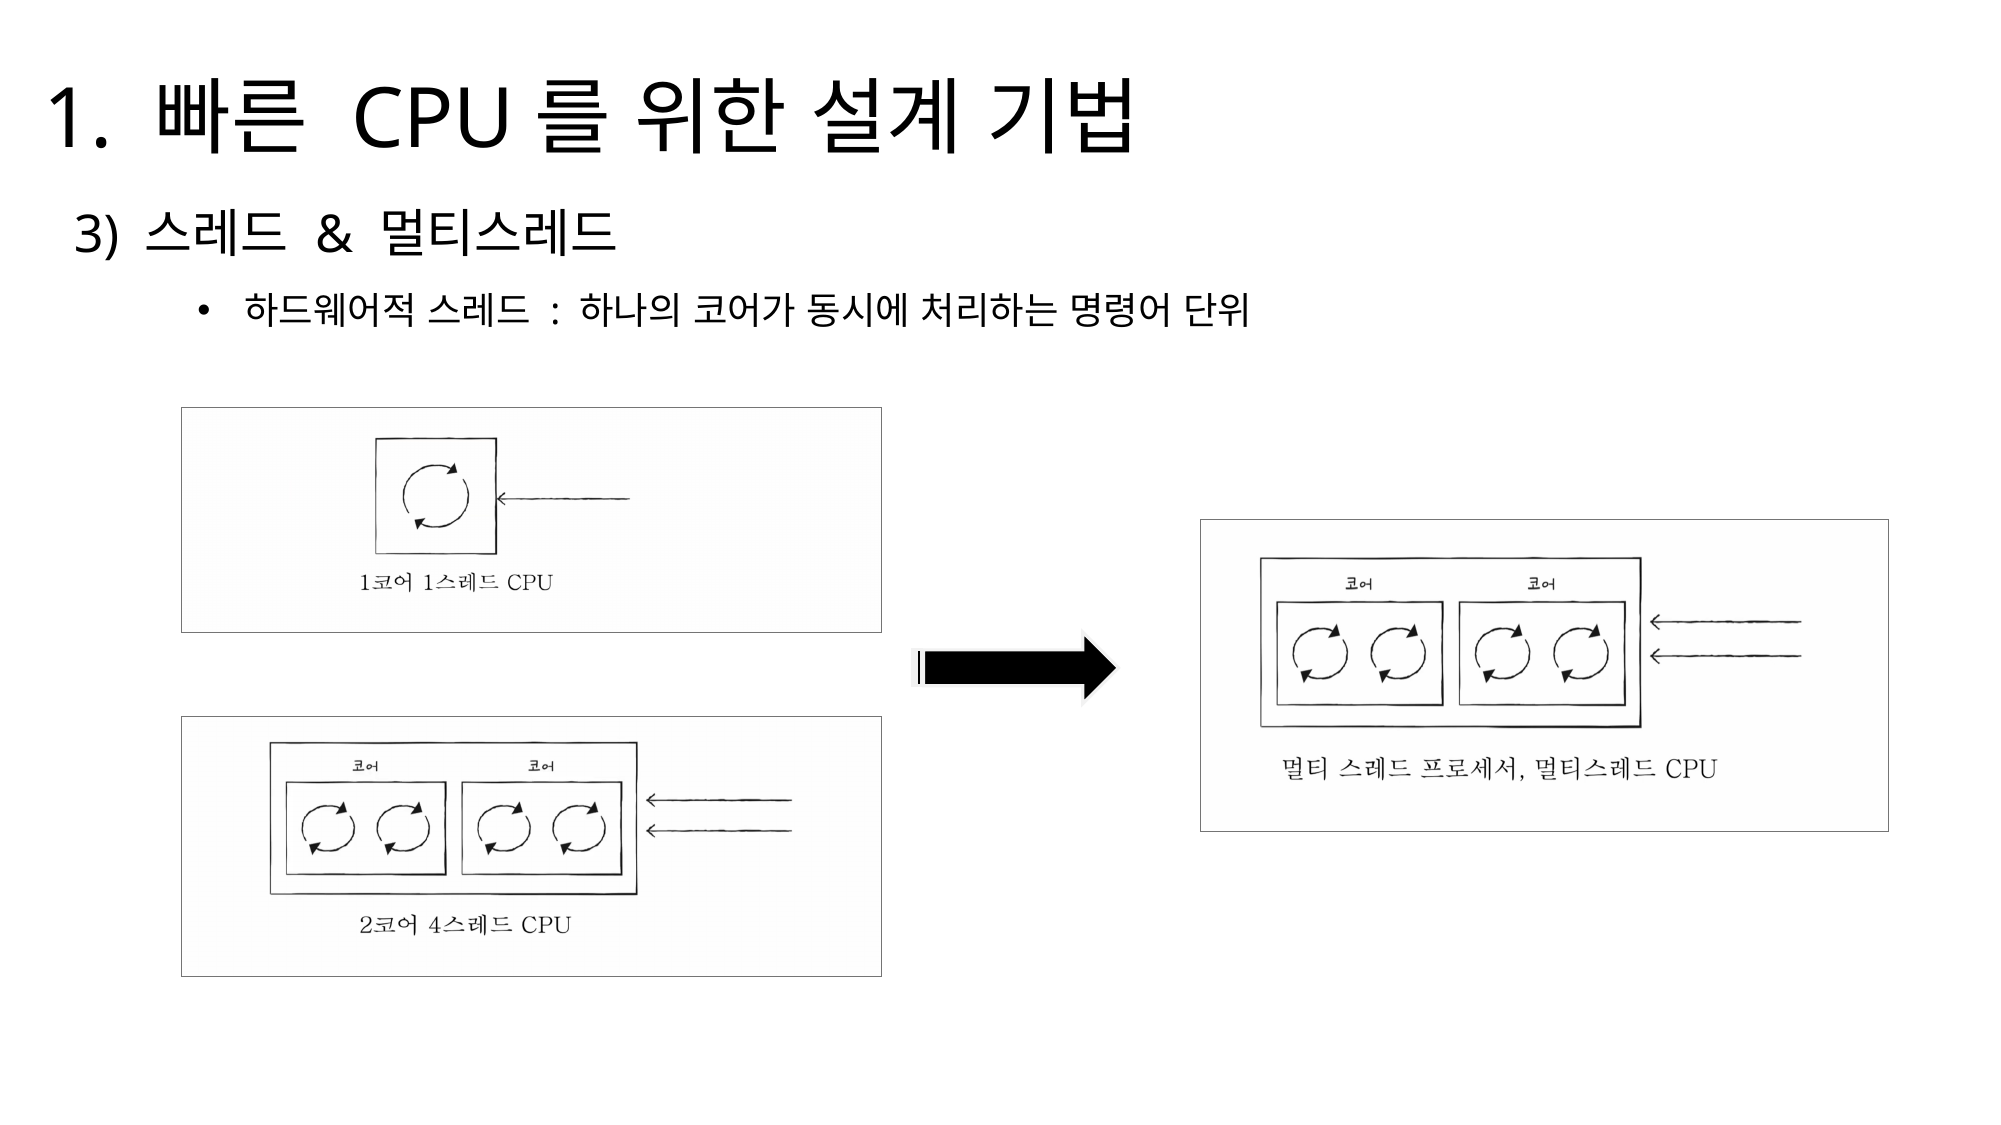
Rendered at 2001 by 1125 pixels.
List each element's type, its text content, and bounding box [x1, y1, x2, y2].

title 1. 빠른 CPU를 위한 설계 기법 [28, 12, 1754, 194]
picture [180, 715, 882, 977]
text_box 하드웨어적 스레드 : 하나의 코어가 동시에 처리하는 명령어 단위 [182, 279, 1279, 340]
picture [180, 407, 882, 633]
picture [1199, 519, 1890, 832]
text_box [911, 628, 1121, 708]
list 3) 스레드 & 멀티스레드 [28, 194, 1754, 909]
